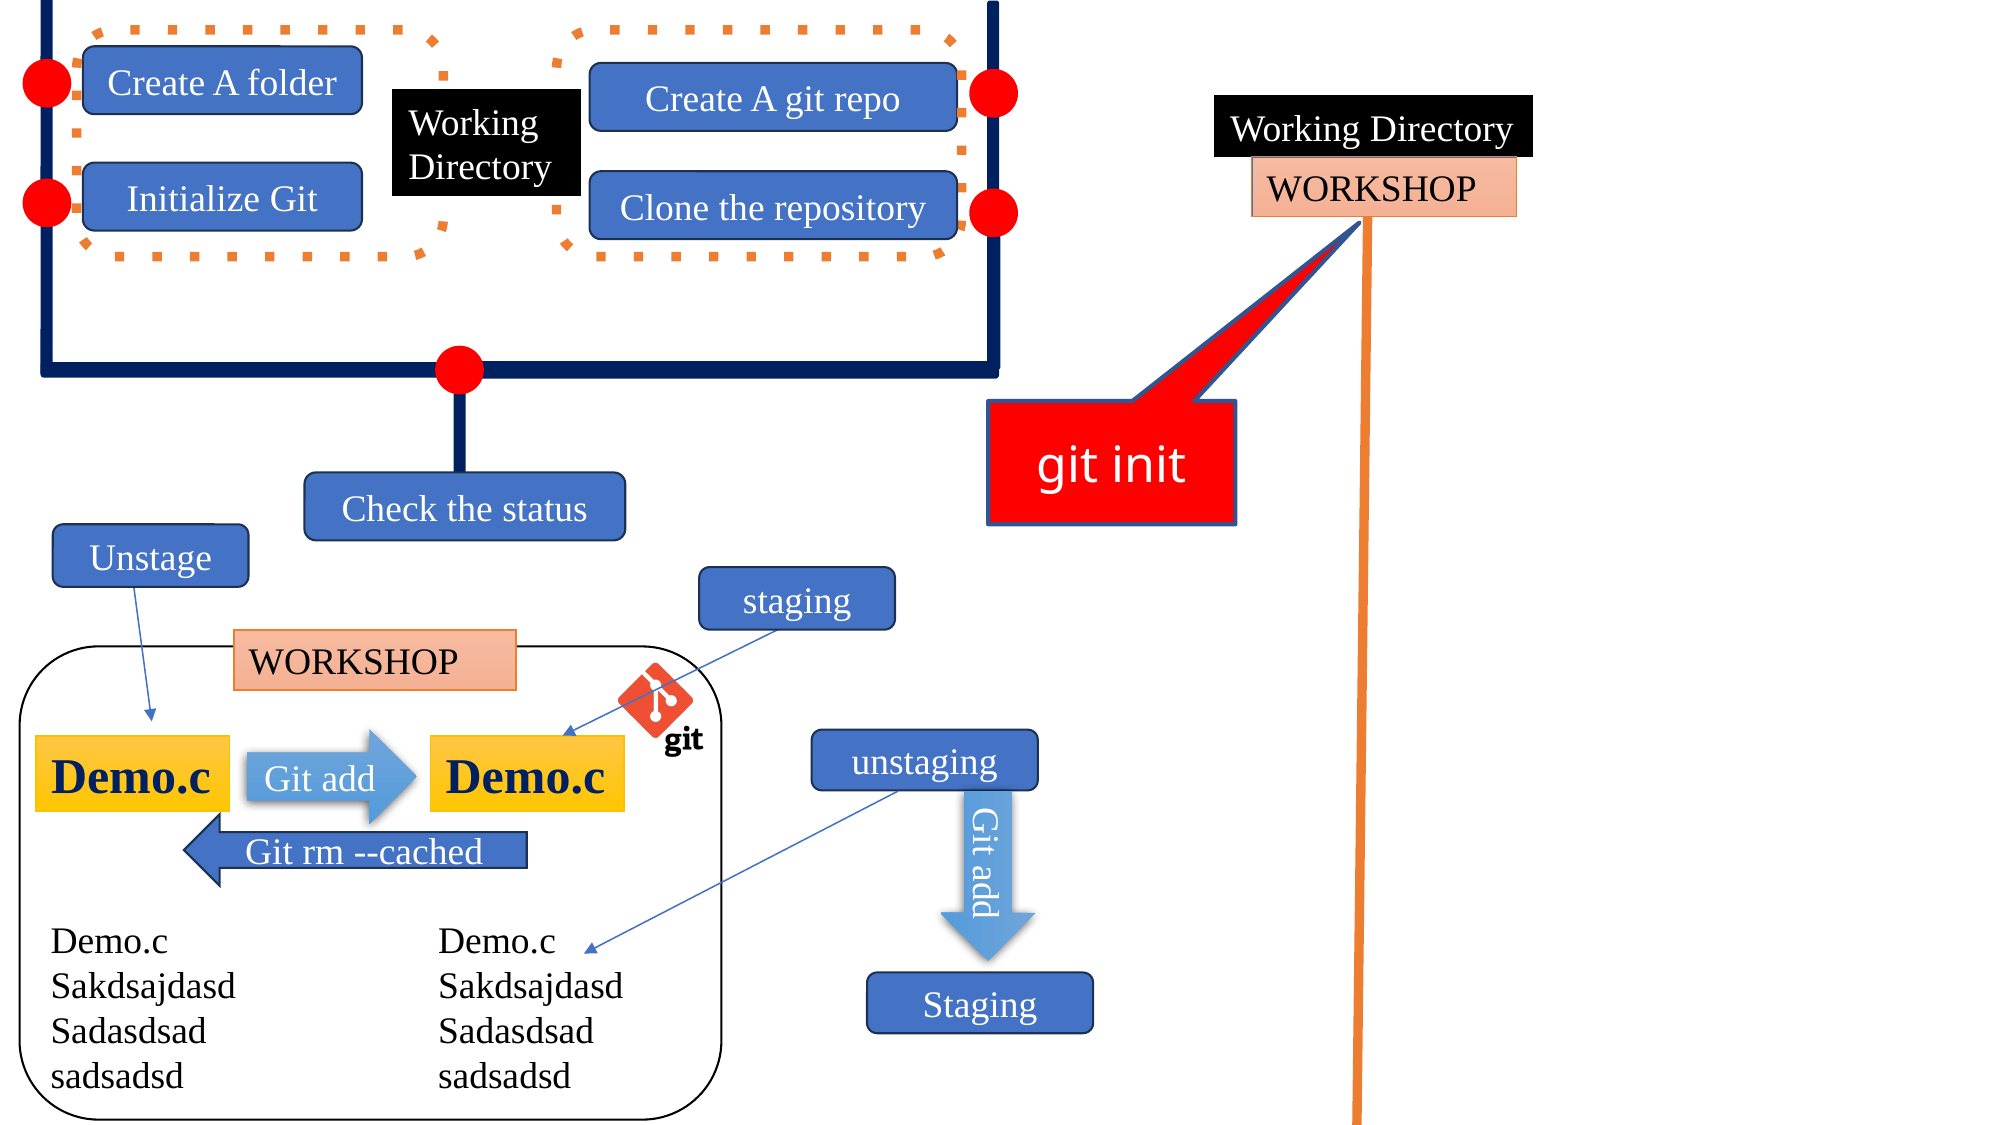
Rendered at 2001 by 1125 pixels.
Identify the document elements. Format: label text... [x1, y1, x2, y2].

text_box [454, 393, 465, 472]
text_box [988, 236, 1000, 369]
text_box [1356, 159, 1369, 1125]
text_box [76, 29, 444, 257]
text_box [436, 346, 483, 394]
text_box [970, 189, 1017, 237]
text_box WORKSHOP [253, 629, 517, 690]
text_box Check the status [304, 472, 626, 541]
text_box [970, 69, 1017, 117]
text_box Working Directory [1214, 96, 1532, 156]
text_box [988, 117, 999, 190]
text_box [988, 1, 999, 70]
text_box [556, 29, 962, 257]
text_box [19, 646, 722, 1120]
text_box [41, 0, 52, 60]
text_box [41, 226, 52, 364]
text_box [23, 179, 71, 227]
text_box [482, 362, 998, 378]
text_box Git add [246, 728, 417, 824]
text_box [562, 566, 896, 736]
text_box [583, 729, 1038, 954]
text_box git init [986, 226, 1351, 527]
text_box [41, 107, 52, 180]
text_box Clone the repository [589, 171, 958, 240]
text_box Demo.c [36, 736, 230, 812]
text_box WORKSHOP [1251, 156, 1517, 217]
text_box [41, 363, 436, 377]
text_box [23, 59, 71, 107]
text_box Demo.c [430, 736, 578, 812]
text_box Demo.c Sakdsajdasd Sadasdsad sadsadsd [423, 908, 681, 1104]
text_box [52, 524, 249, 722]
text_box Demo.c Sakdsajdasd Sadasdsad sadsadsd [35, 908, 293, 1104]
text_box Git rm --cached [183, 814, 527, 886]
text_box Staging [866, 972, 1094, 1034]
text_box Working Directory [393, 89, 580, 195]
